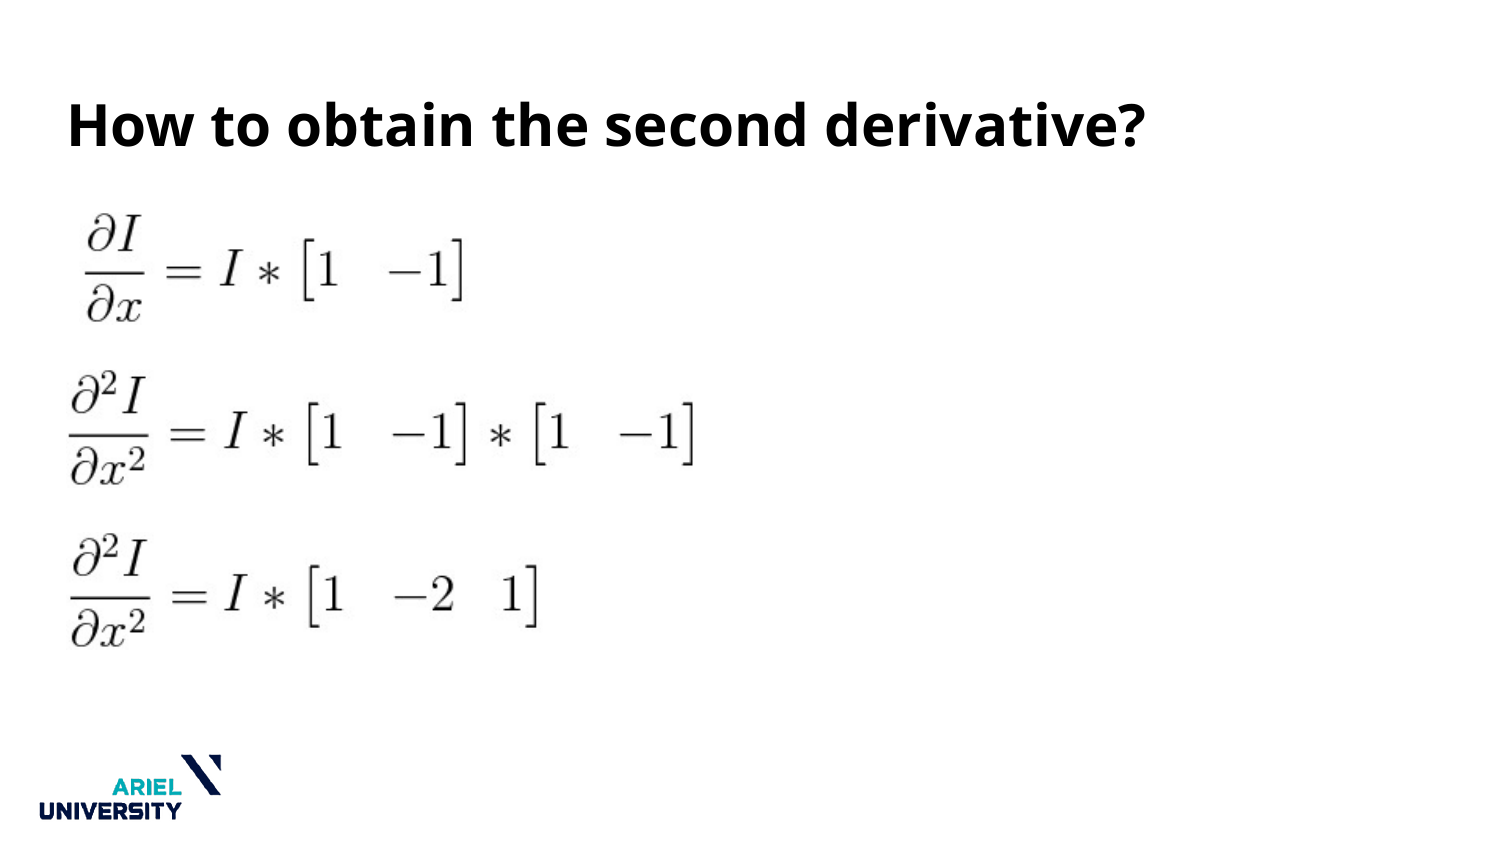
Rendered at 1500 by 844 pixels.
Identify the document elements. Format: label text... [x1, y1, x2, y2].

title How to obtain the second derivative? [51, 72, 1449, 167]
picture [66, 532, 549, 650]
picture [66, 369, 710, 488]
picture [14, 743, 246, 830]
picture [79, 211, 476, 325]
